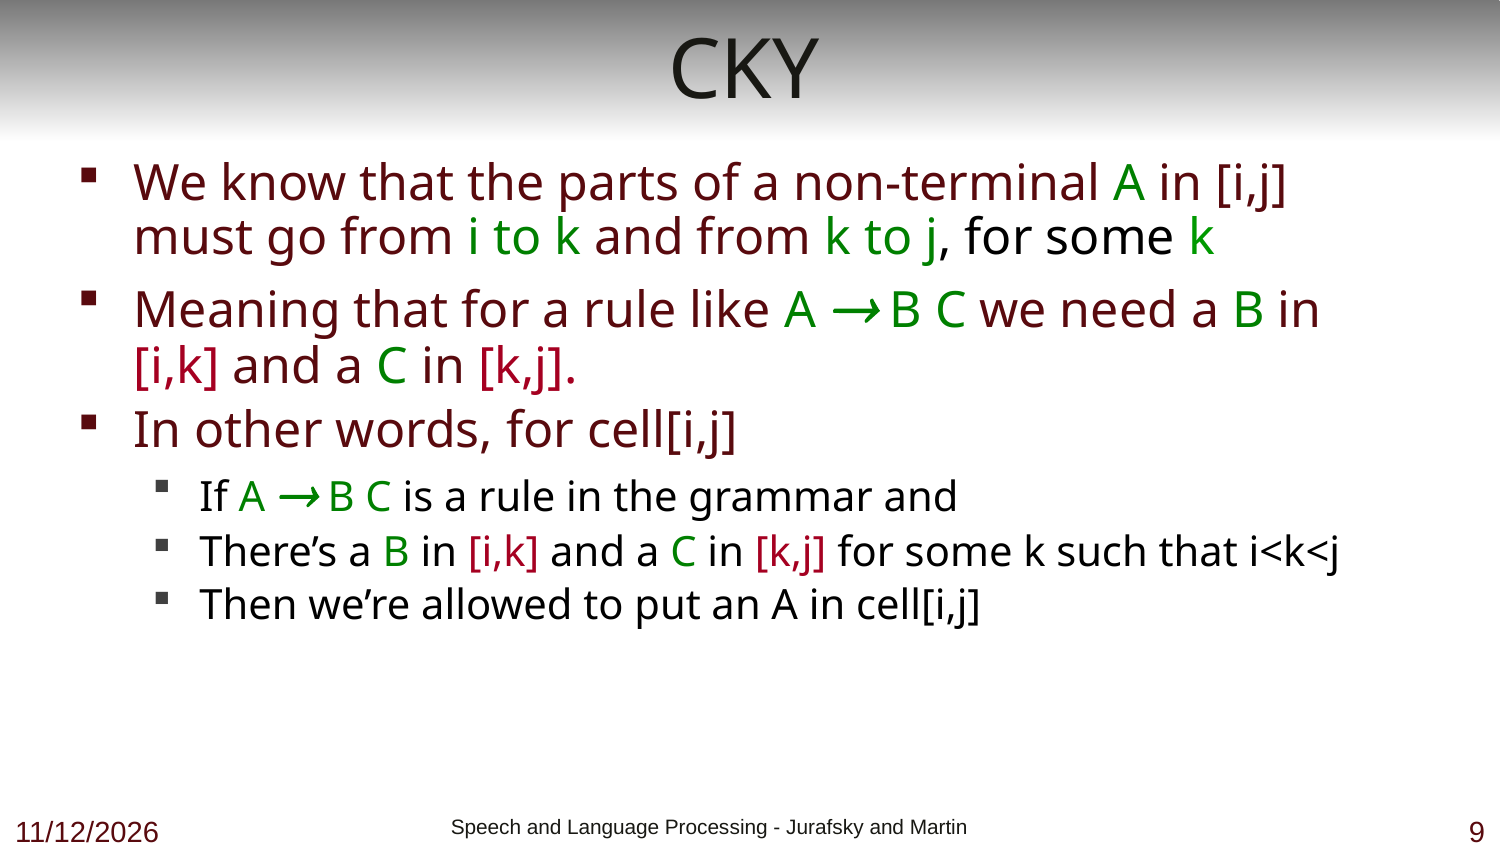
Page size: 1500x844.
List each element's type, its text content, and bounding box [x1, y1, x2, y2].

list We know that the parts of a non-terminal A in [i,j] must go from i to k and from k to j, for some k Meaning that for a rule like A  B C we need a B in [i,k] and a C in [k,j]. In other words, for cell[i,j] If A  B C is a rule in the grammar and There’s a B in [i,k] and a C in [k,j] for some k such that i<k<j Then we’re allowed to put an A in cell[i,j] [62, 150, 1413, 797]
slide_number 9 [1424, 806, 1500, 844]
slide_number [0, 806, 199, 844]
title CKY [12, 0, 1475, 132]
footer Speech and Language Processing - Jurafsky and Martin [199, 806, 1424, 844]
